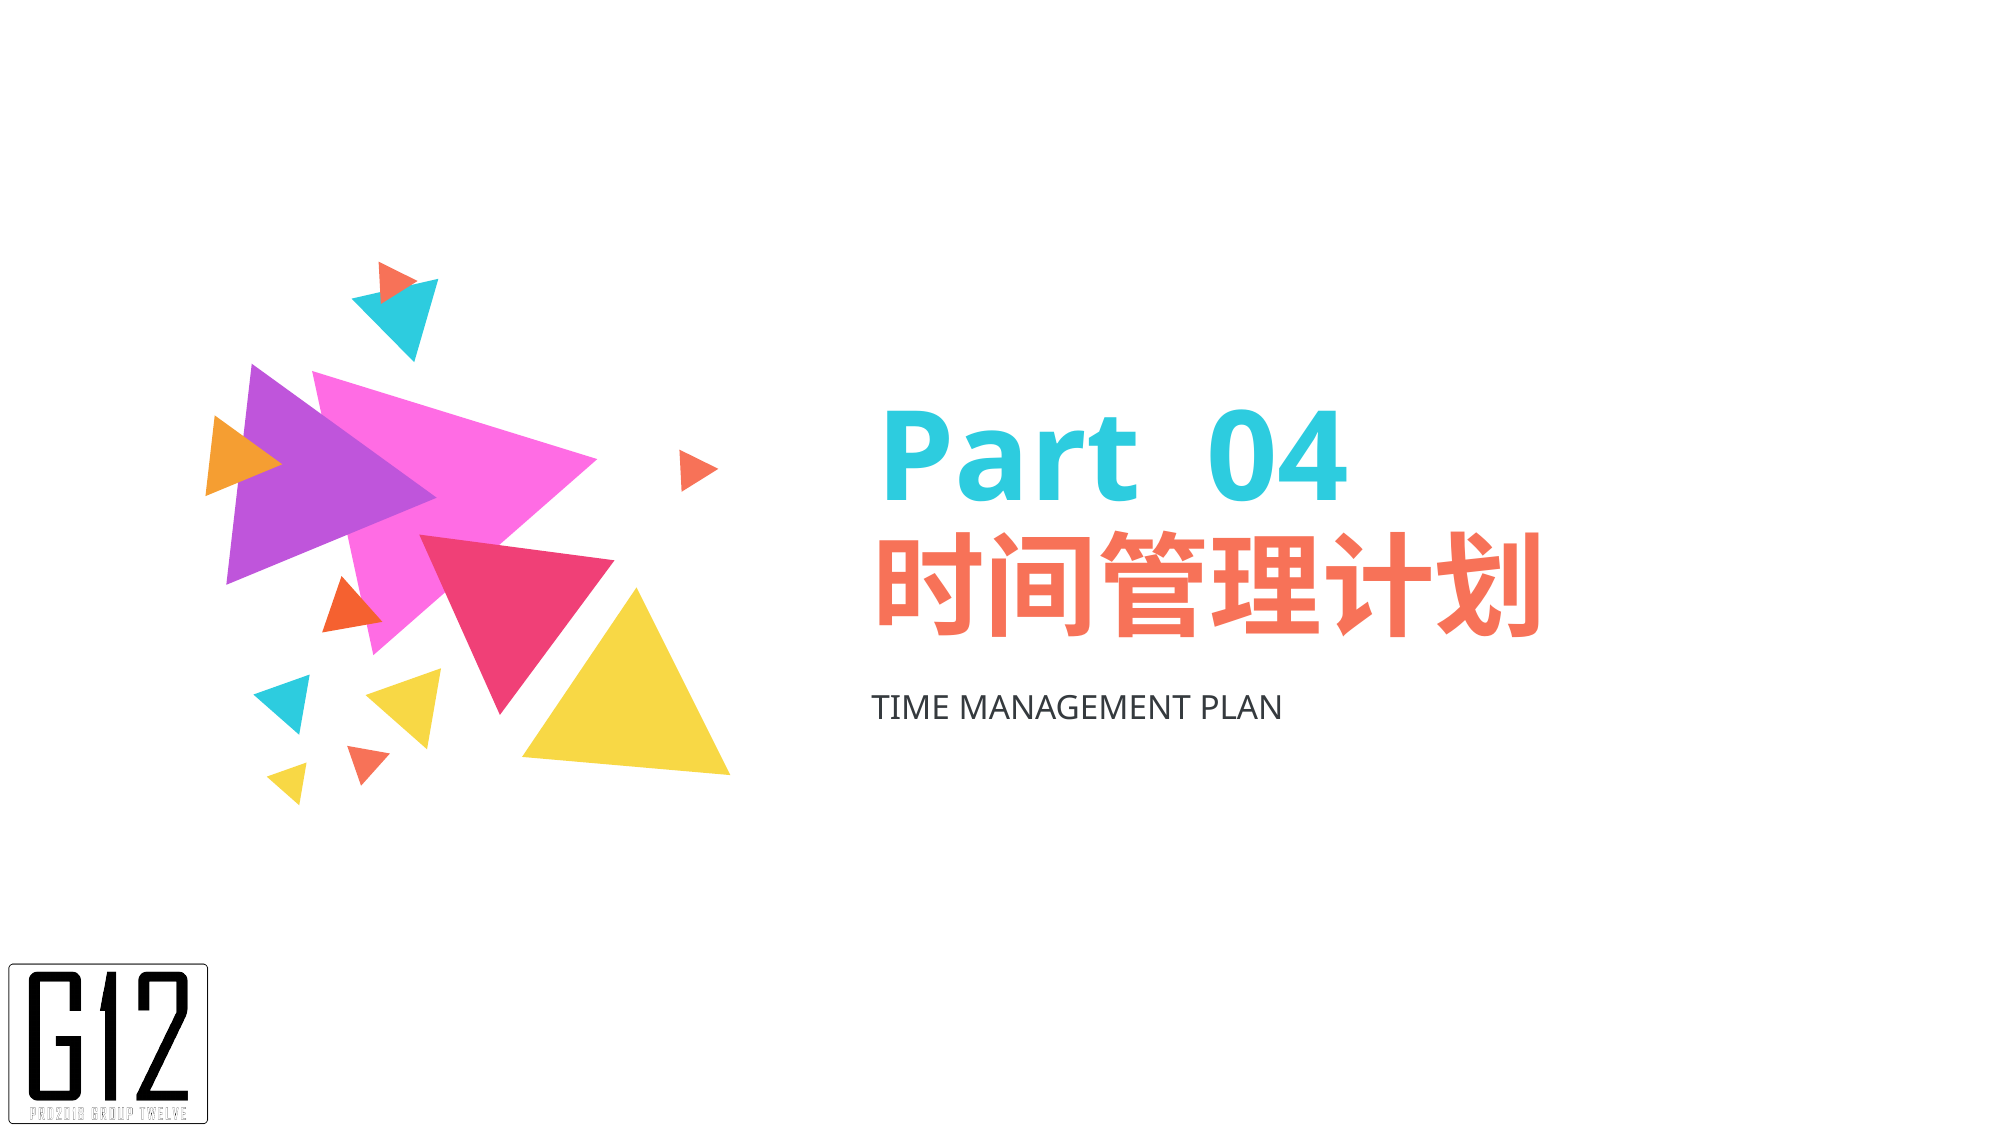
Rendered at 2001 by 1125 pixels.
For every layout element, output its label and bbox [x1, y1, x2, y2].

text_box [417, 533, 617, 717]
text_box [320, 574, 385, 634]
text_box [349, 277, 440, 365]
text_box [520, 585, 733, 777]
text_box [310, 369, 600, 658]
text_box [204, 413, 285, 498]
picture [3, 942, 214, 1125]
text_box [225, 361, 439, 587]
text_box [251, 672, 312, 737]
text_box [856, 368, 1919, 735]
text_box [377, 259, 420, 306]
text_box [363, 666, 443, 752]
text_box [264, 760, 308, 808]
text_box [678, 447, 721, 494]
text_box [345, 744, 392, 788]
